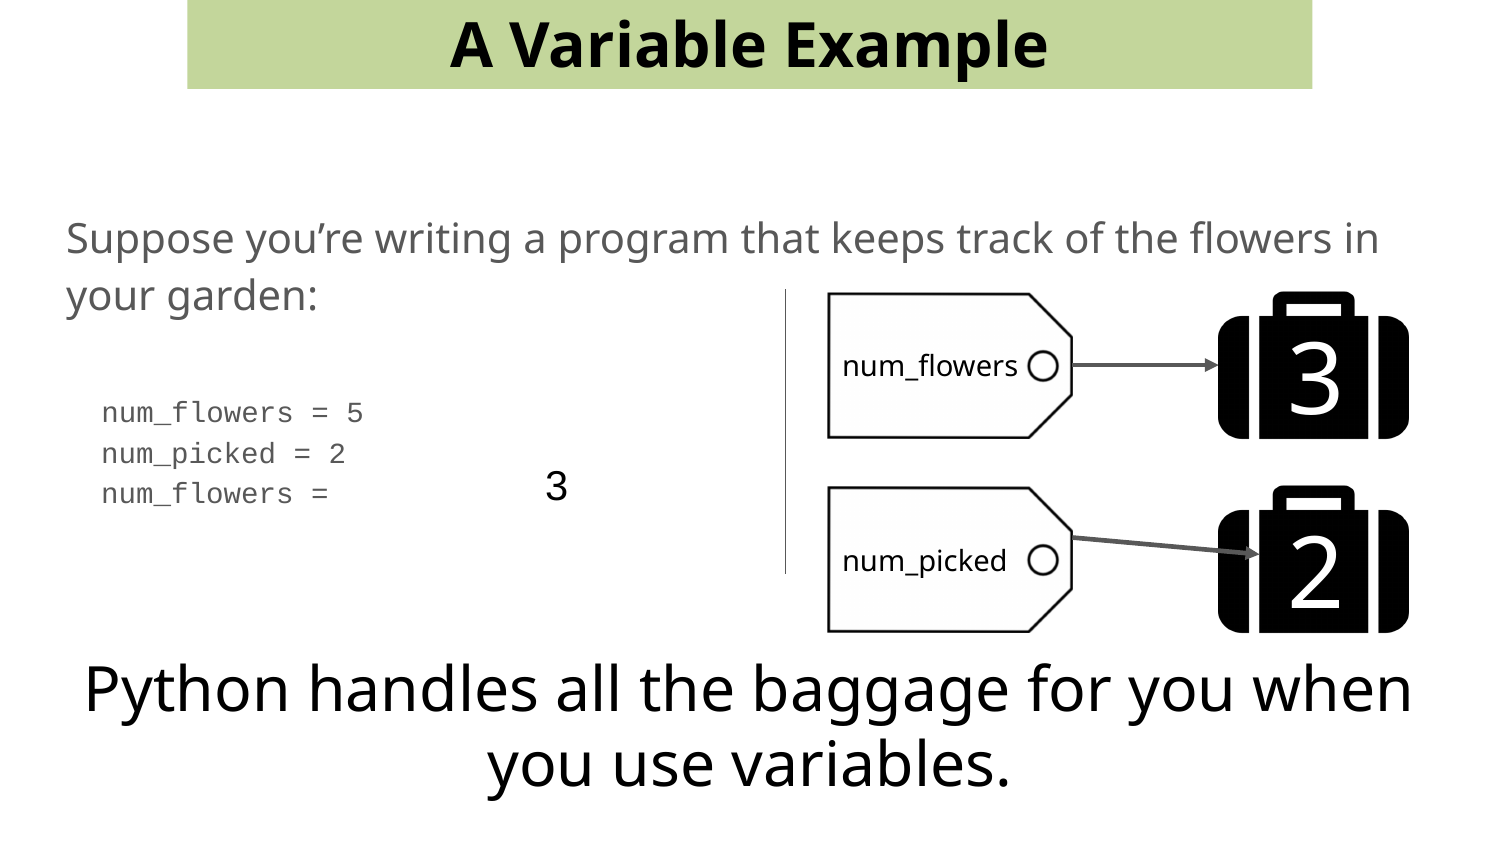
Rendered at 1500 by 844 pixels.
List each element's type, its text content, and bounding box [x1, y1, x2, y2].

picture [1218, 279, 1409, 451]
text_box [1077, 358, 1212, 372]
text_box 3 [521, 444, 593, 525]
picture [1218, 473, 1409, 646]
text_box Python handles all the baggage for you when you use variables. [25, 634, 1475, 815]
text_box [187, 0, 1313, 90]
list Suppose you’re writing a program that keeps track of the flowers in your garden: num_flowers = 5 num_picked = 2 num_flowers = [50, 188, 1450, 634]
picture [826, 291, 1073, 439]
picture [826, 485, 1073, 633]
